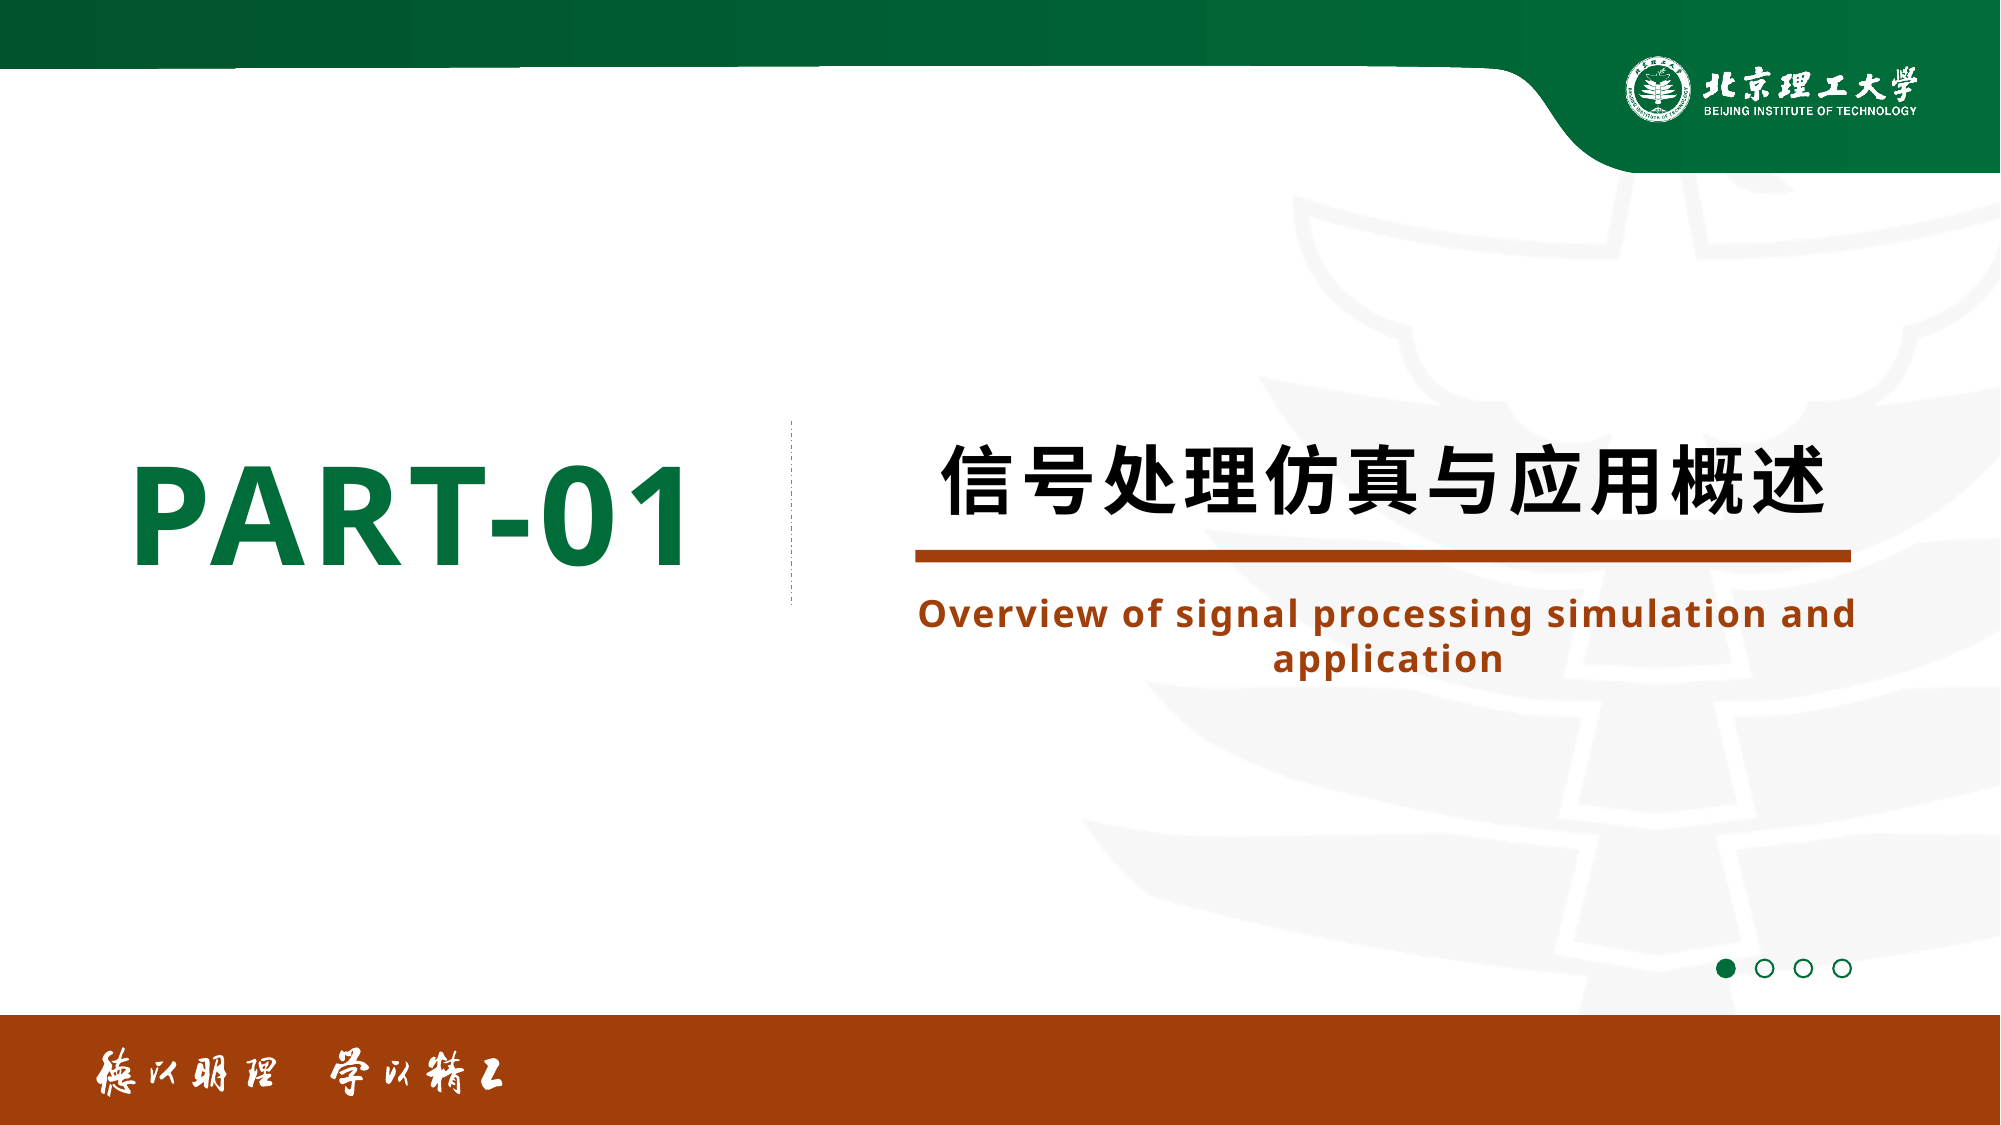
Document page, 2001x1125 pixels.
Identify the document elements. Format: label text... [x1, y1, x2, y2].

picture [1606, 40, 1939, 134]
picture [1081, 0, 2001, 1110]
text_box PART-01 [110, 421, 805, 611]
text_box Overview of signal processing simulation and application [883, 582, 1894, 688]
text_box 信号处理仿真与应用概述 [825, 425, 1942, 550]
text_box [914, 549, 1852, 563]
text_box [1716, 959, 1851, 978]
